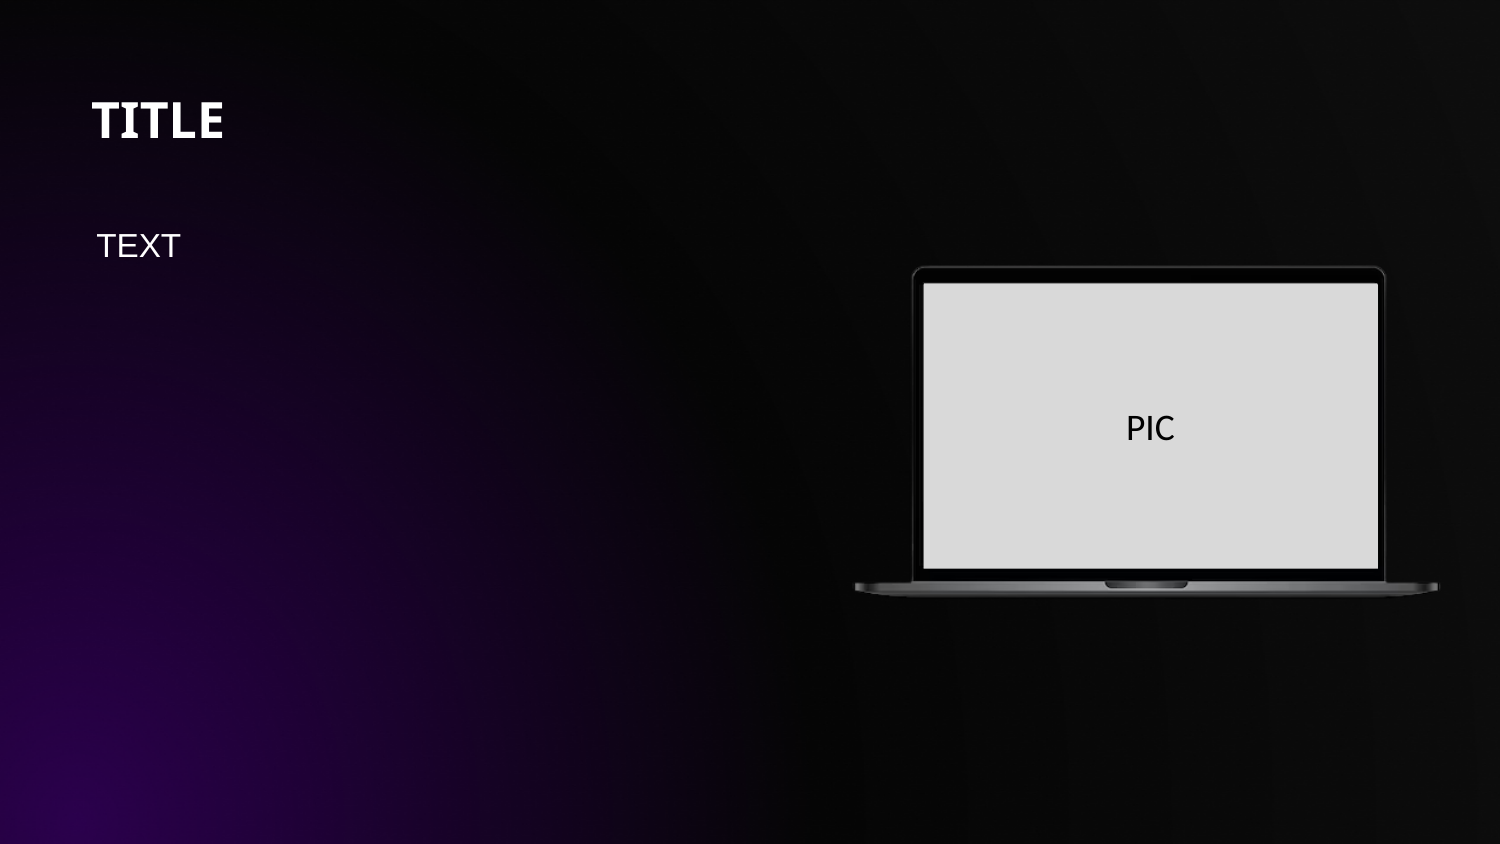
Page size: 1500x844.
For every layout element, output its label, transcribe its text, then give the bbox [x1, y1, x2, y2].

text_box TITLE [76, 80, 1378, 208]
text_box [780, 144, 1500, 729]
text_box TEXT [81, 216, 857, 781]
picture [0, 0, 1500, 844]
